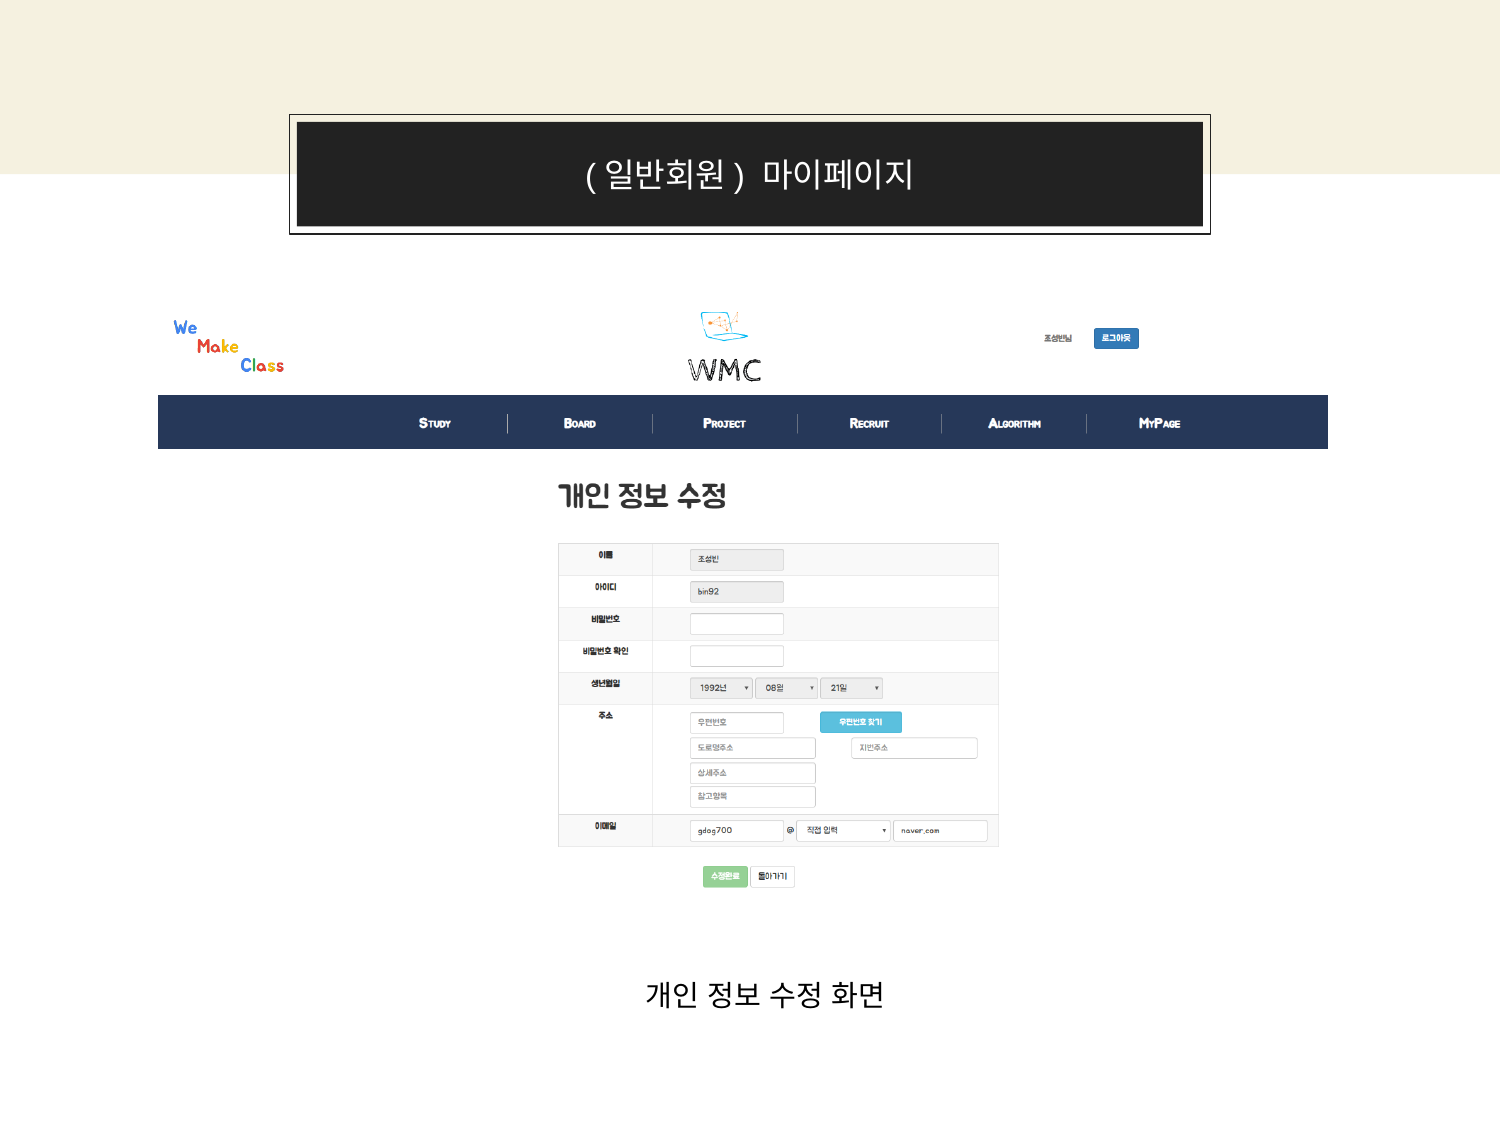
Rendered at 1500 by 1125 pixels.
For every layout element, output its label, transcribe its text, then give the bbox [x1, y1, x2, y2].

title (일반회원) 마이페이지 [296, 121, 1203, 227]
picture [158, 311, 1328, 889]
text_box 개인 정보 수정 화면 [201, 969, 1330, 1021]
